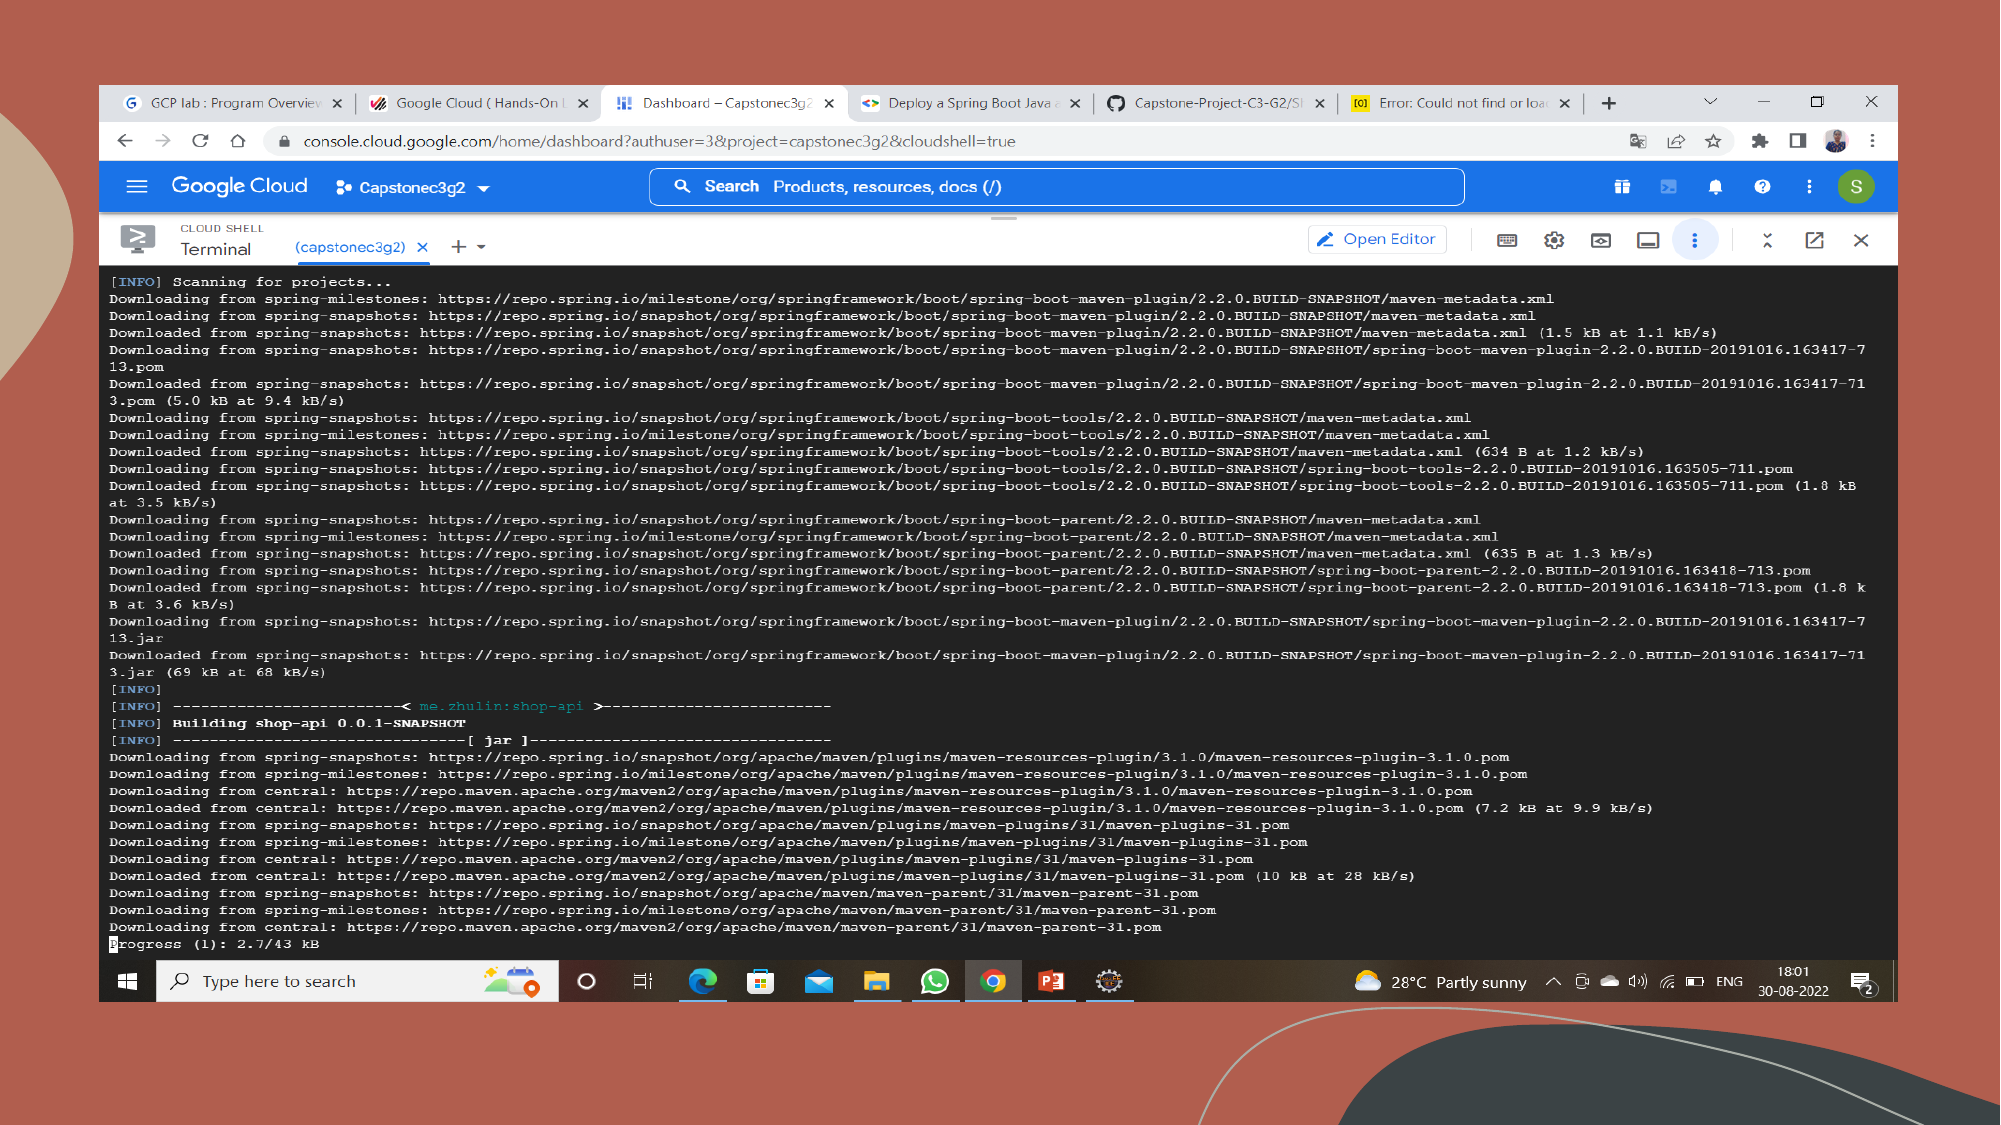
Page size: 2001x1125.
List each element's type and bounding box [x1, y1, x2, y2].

list [99, 85, 1898, 1002]
